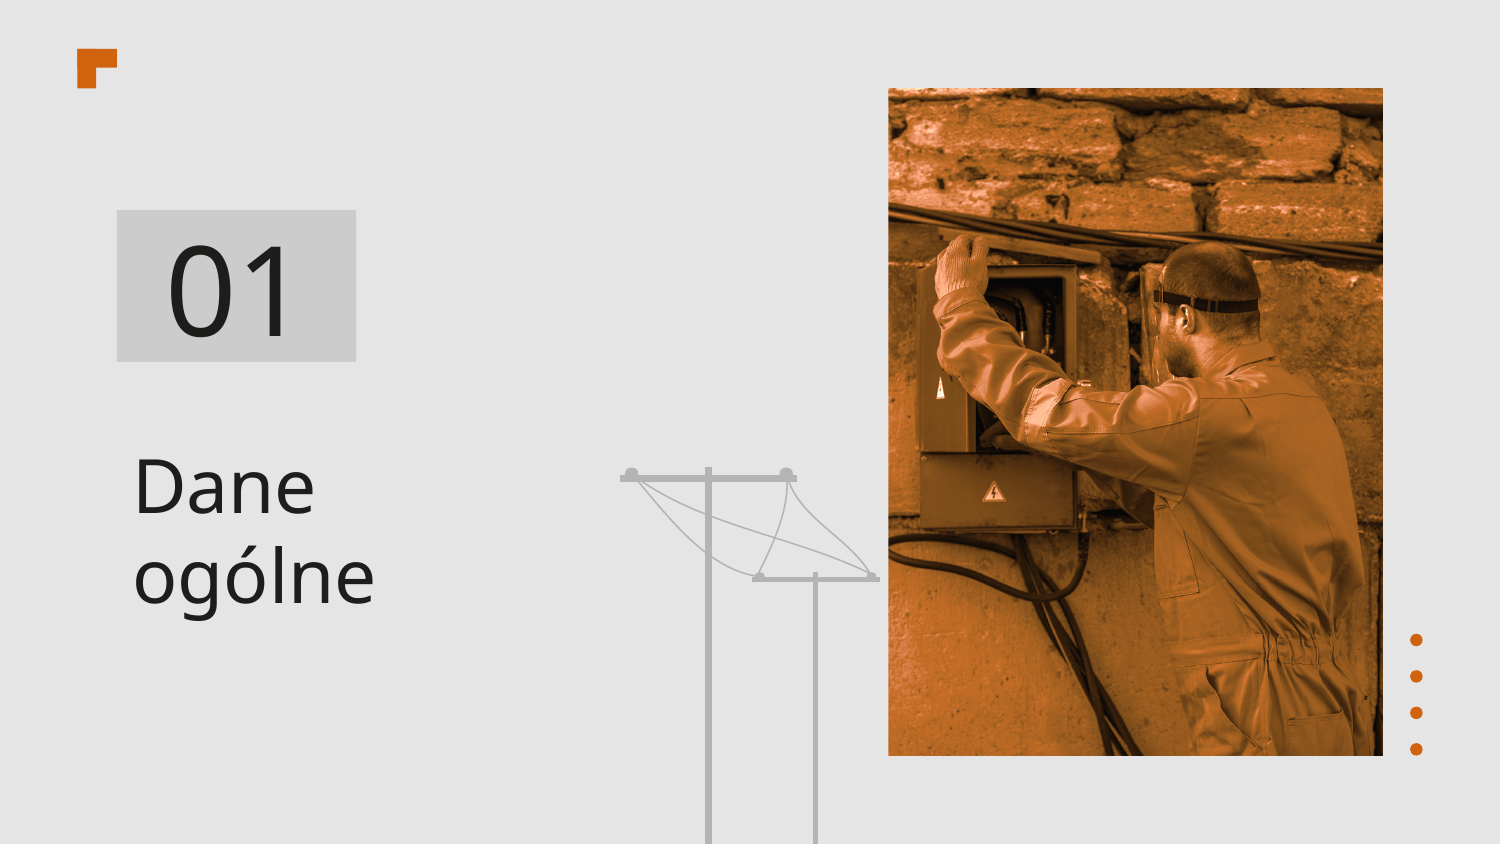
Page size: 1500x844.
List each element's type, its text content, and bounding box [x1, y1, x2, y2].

title 01 [116, 210, 357, 362]
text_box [620, 467, 880, 844]
picture [888, 88, 1384, 756]
title Dane ogólne [116, 361, 650, 634]
